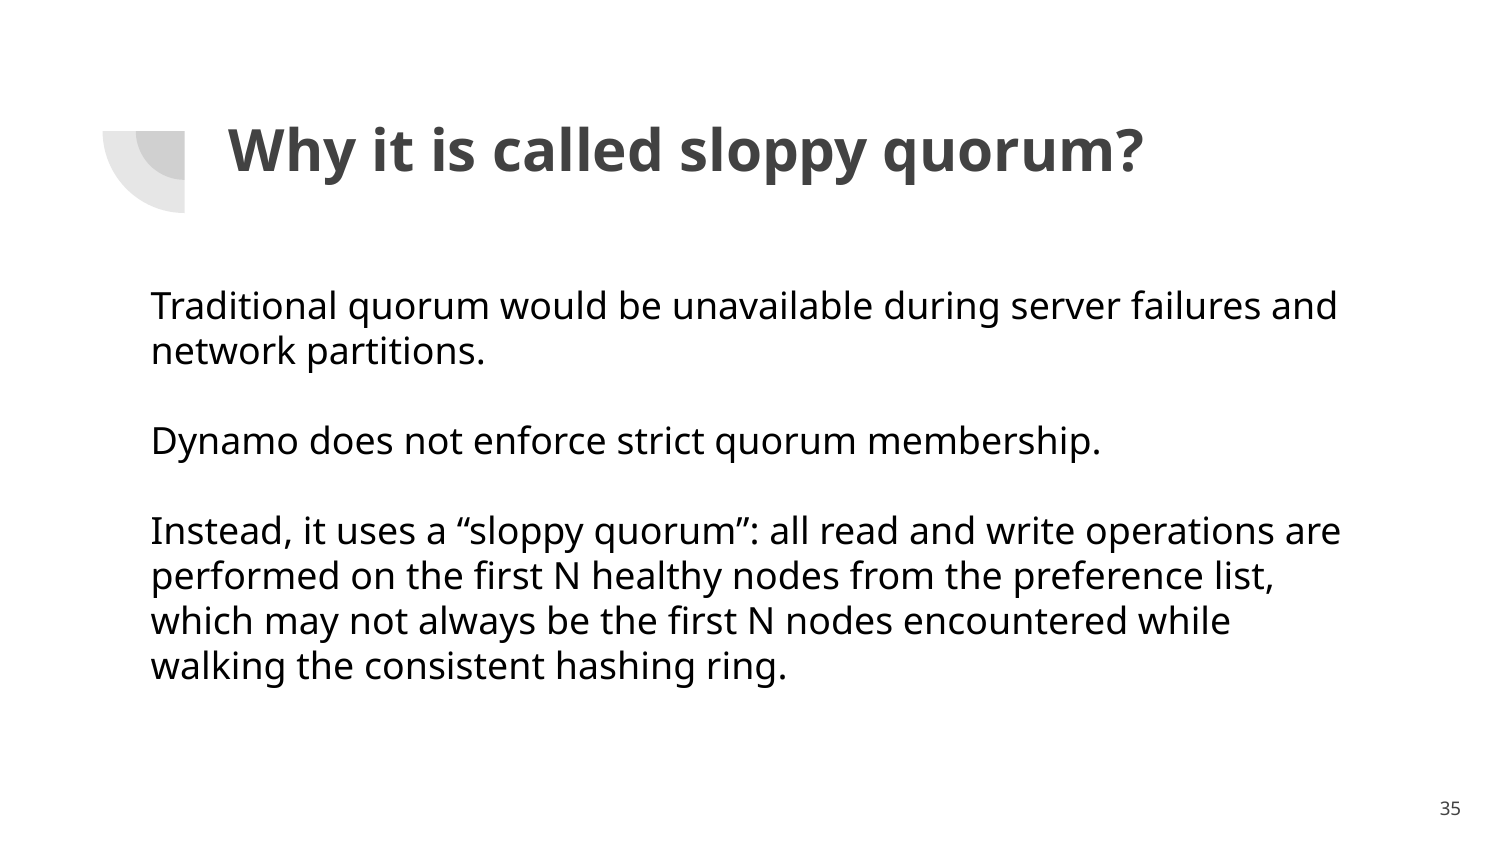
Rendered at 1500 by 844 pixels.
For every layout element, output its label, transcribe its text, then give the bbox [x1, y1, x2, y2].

slide_number ‹#› [1386, 777, 1477, 842]
text_box Traditional quorum would be unavailable during server failures and network partitions. Dynamo does not enforce strict quorum membership. Instead, it uses a “sloppy quorum”: all read and write operations are performed on the first N healthy nodes from the preference list, which may not always be the first N nodes encountered while walking the consistent hashing ring. [135, 266, 1368, 720]
title Why it is called sloppy quorum? [213, 98, 1368, 263]
